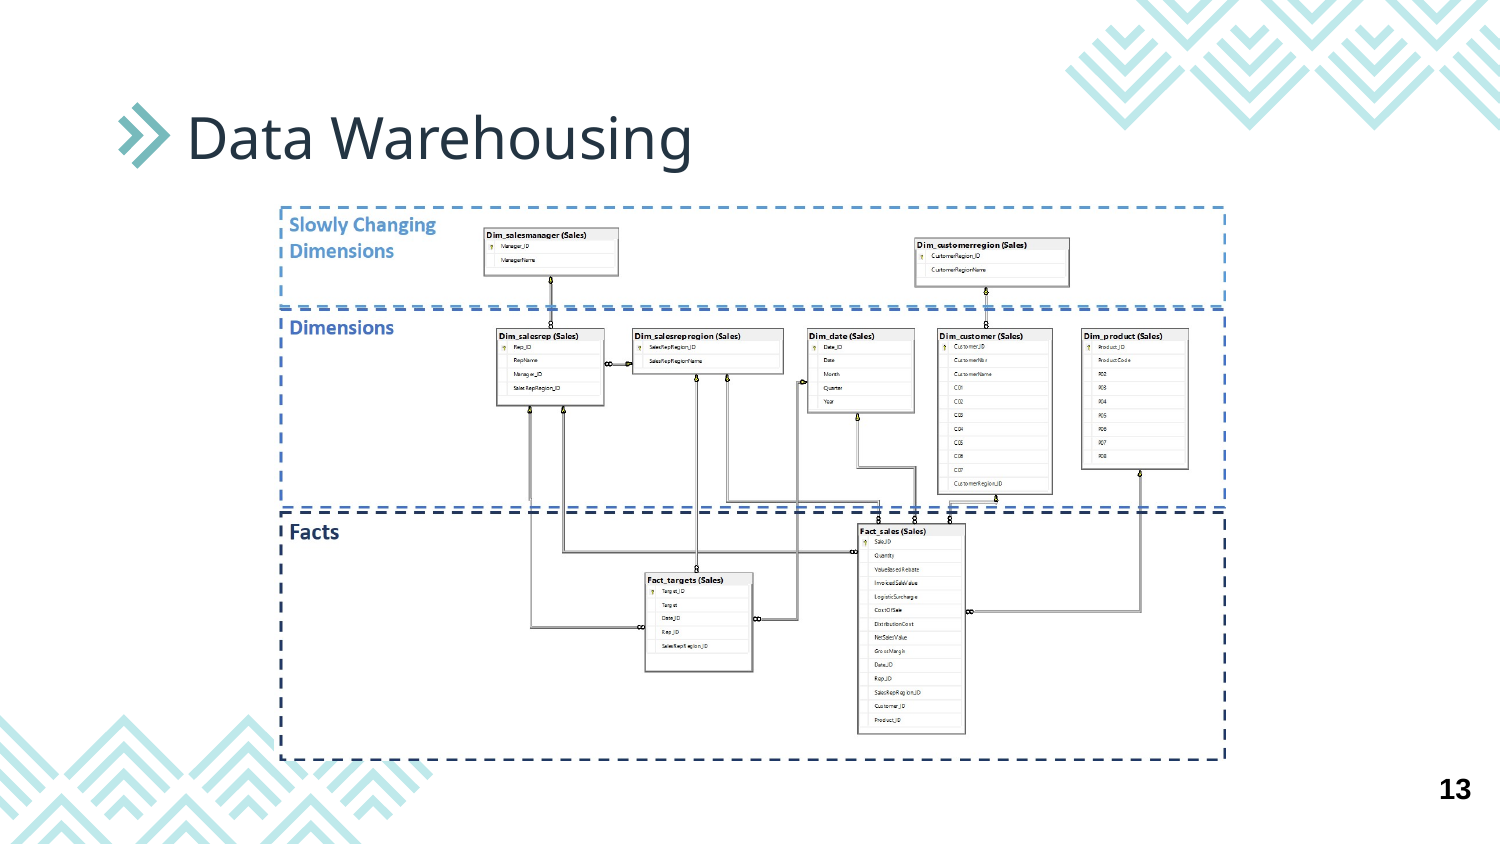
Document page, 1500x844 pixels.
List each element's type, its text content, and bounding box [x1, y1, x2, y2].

title Data Warehousing [171, 88, 1392, 183]
picture [273, 204, 1226, 761]
text_box 13 [1424, 762, 1500, 813]
